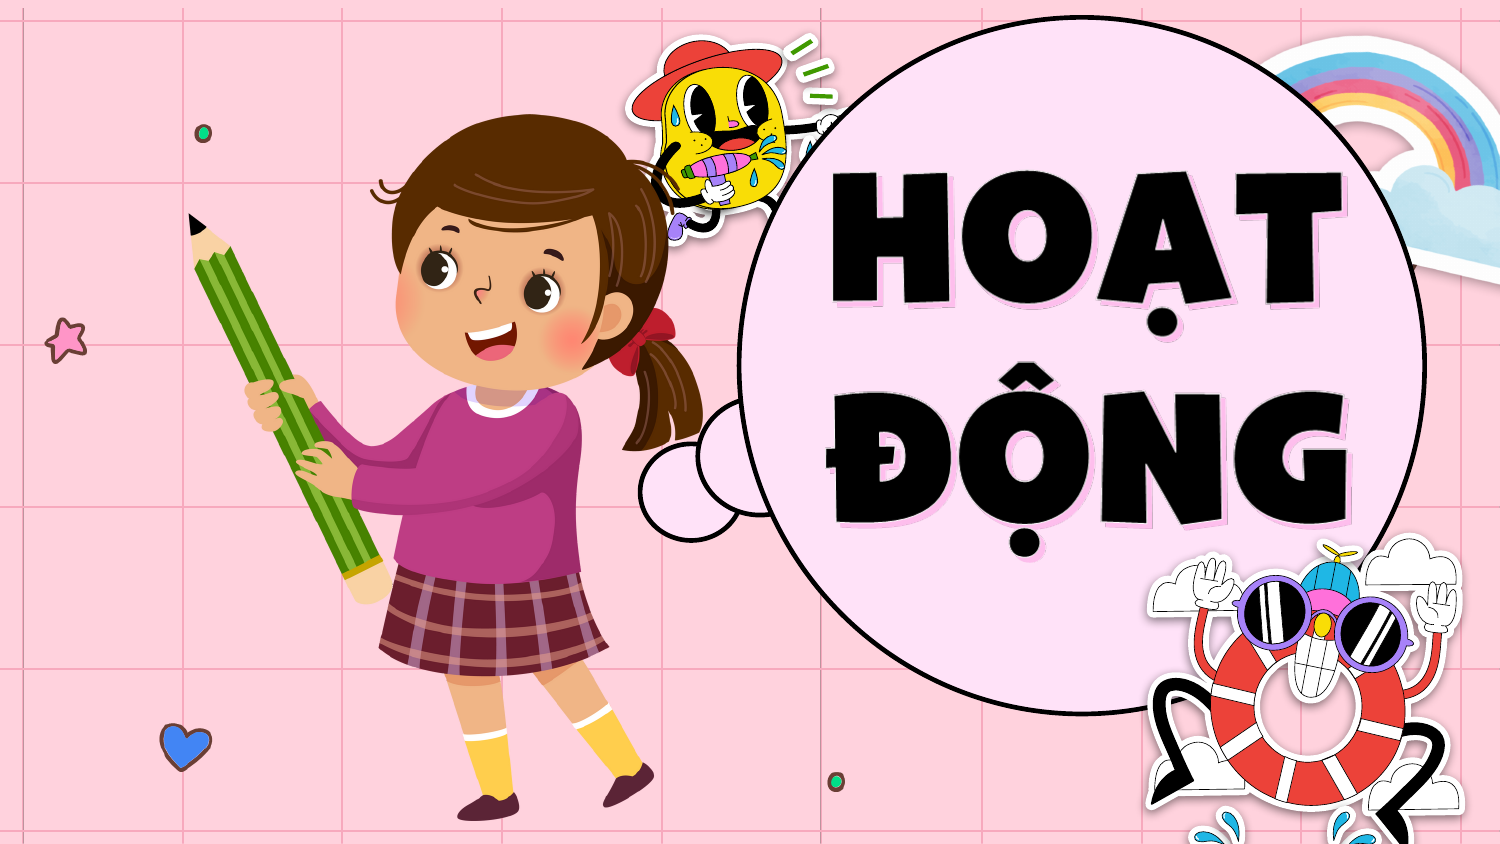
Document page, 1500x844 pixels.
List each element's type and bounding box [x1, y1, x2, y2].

text_box [0, 0, 1500, 844]
text_box [1150, 571, 1461, 844]
picture [809, 35, 1500, 563]
text_box [626, 38, 859, 243]
